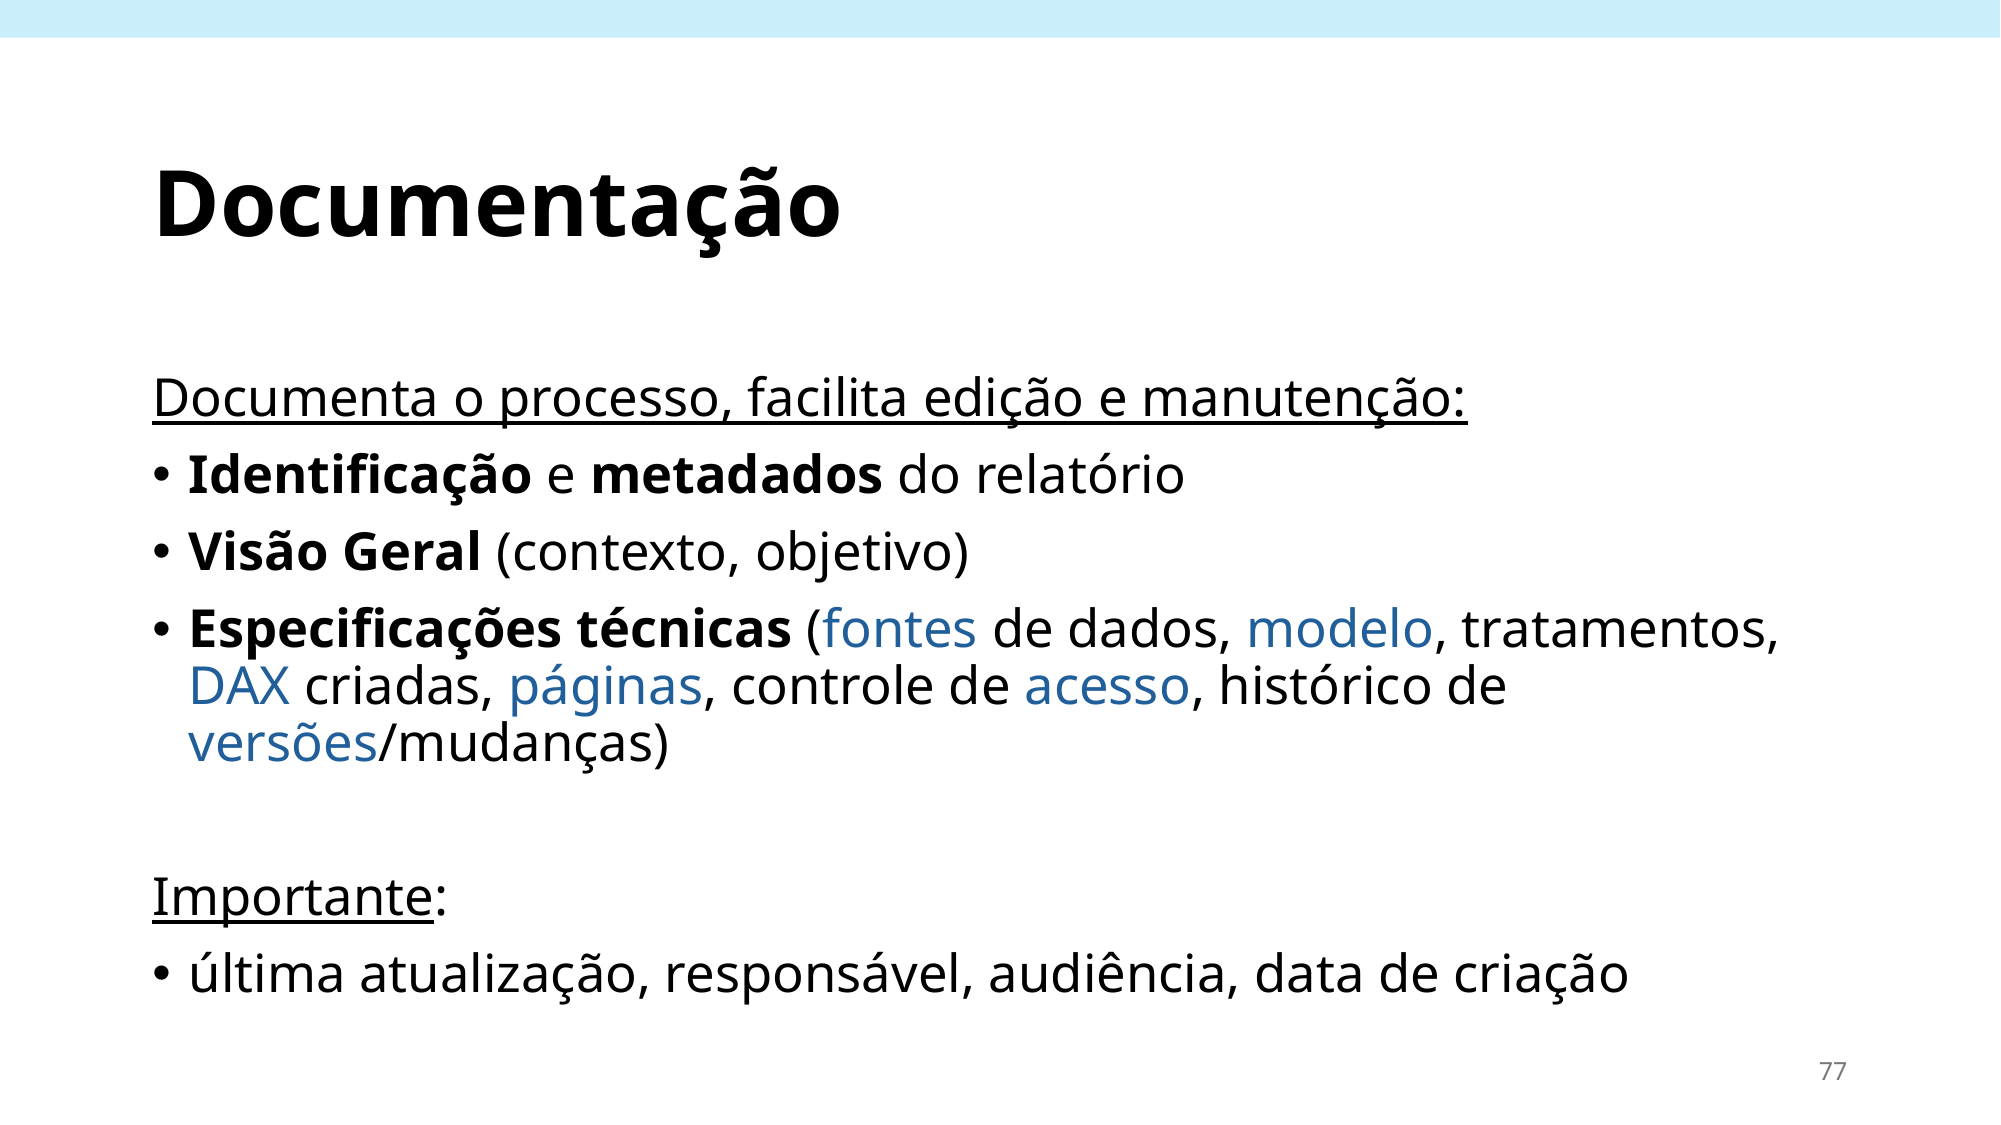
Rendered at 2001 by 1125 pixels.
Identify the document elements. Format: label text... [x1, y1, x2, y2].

text_box [0, 0, 2000, 39]
slide_number 77 [1412, 1042, 1863, 1103]
list Documenta o processo, facilita edição e manutenção: Identificação e metadados do relatório Visão Geral (contexto, objetivo) Especificações técnicas (fontes de dados, modelo, tratamentos, DAX criadas, páginas, controle de acesso, histórico de versões/mudanças) Importante: última atualização, responsável, audiência, data de criação [137, 363, 1863, 1014]
title Documentação [137, 97, 1863, 316]
